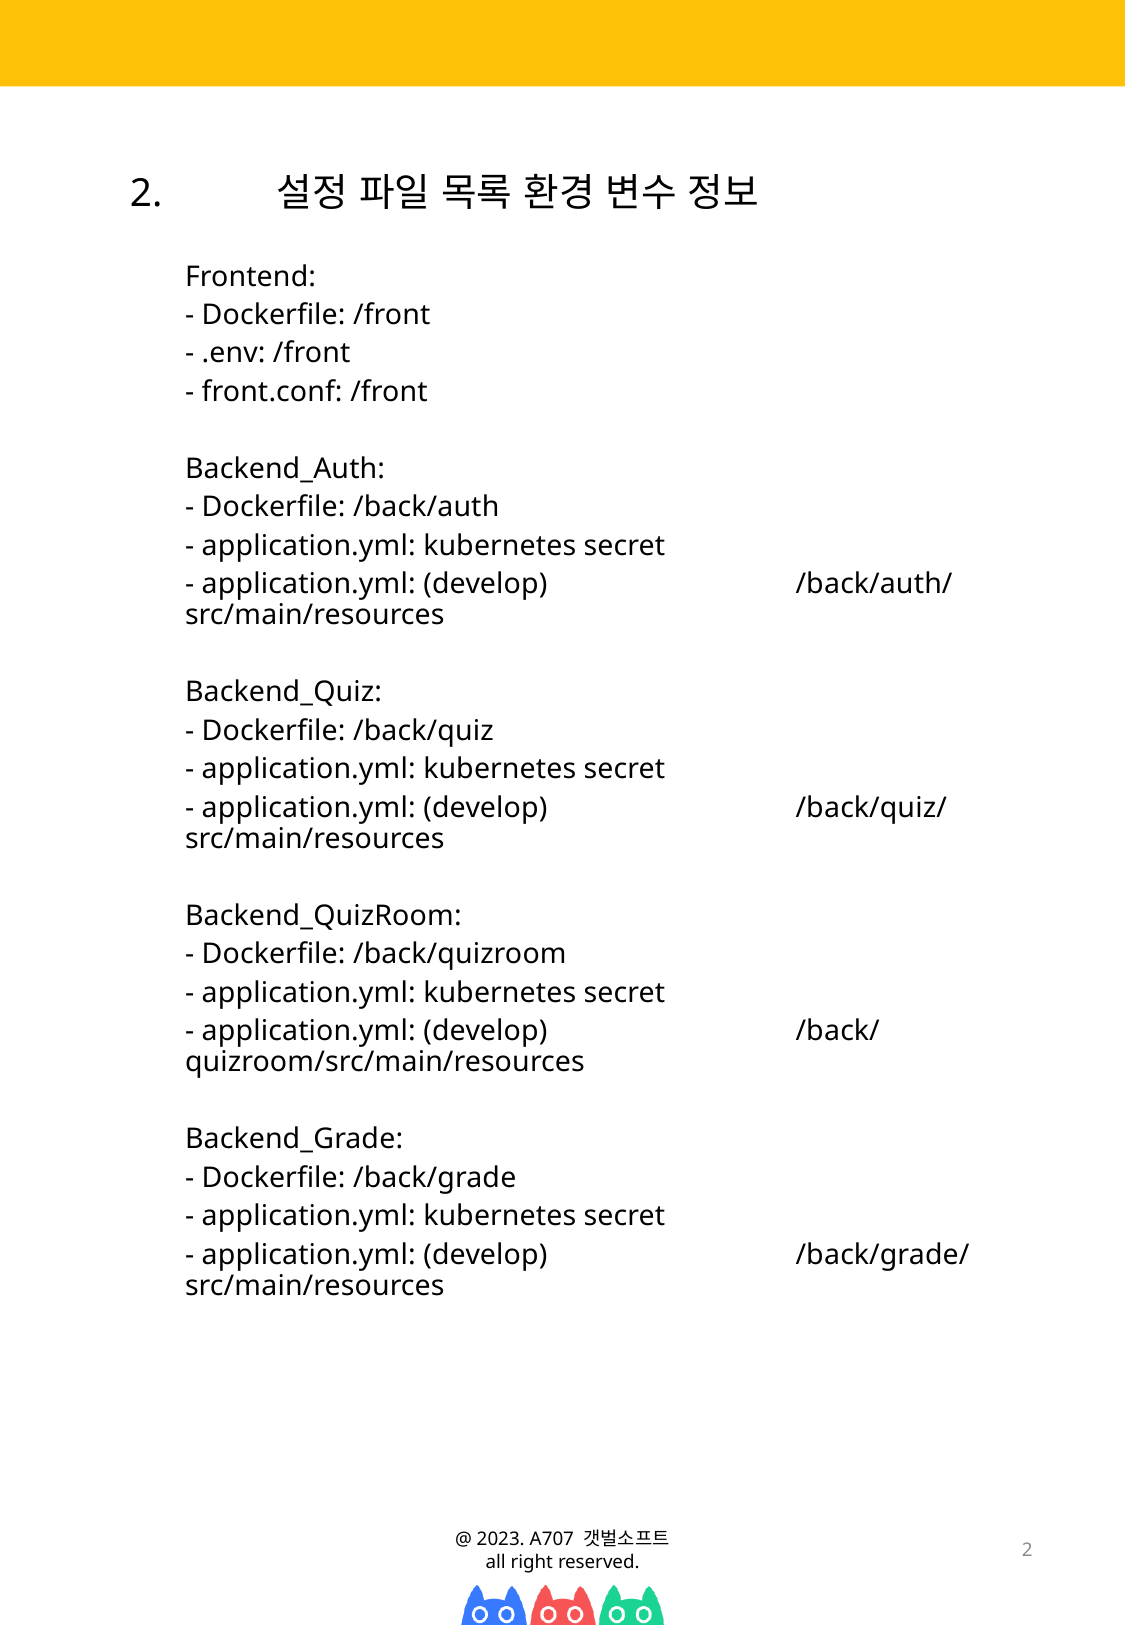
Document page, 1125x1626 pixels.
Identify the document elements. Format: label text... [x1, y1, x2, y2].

footer @ 2023. A707 갯벌소프트 all right reserved. [372, 1506, 753, 1593]
text_box [0, 0, 1125, 87]
slide_number 2 [794, 1506, 1048, 1593]
picture [461, 1585, 664, 1625]
list 2. 설정 파일 목록 환경 변수 정보 Frontend: - Dockerfile: /front - .env: /front - front.conf: /front Backend_Auth: - Dockerfile: /back/auth - application.yml: kubernetes secret - application.yml: (develop) /back/auth/src/main/resources Backend_Quiz: - Dockerfile: /back/quiz - application.yml: kubernetes secret - application.yml: (develop) /back/quiz/src/main/resources Backend_QuizRoom: - Dockerfile: /back/quizroom - application.yml: kubernetes secret - application.yml: (develop) /back/quizroom/src/main/resources Backend_Grade: - Dockerfile: /back/grade - application.yml: kubernetes secret - application.yml: (develop) /back/grade/src/main/resources [114, 165, 1011, 1625]
